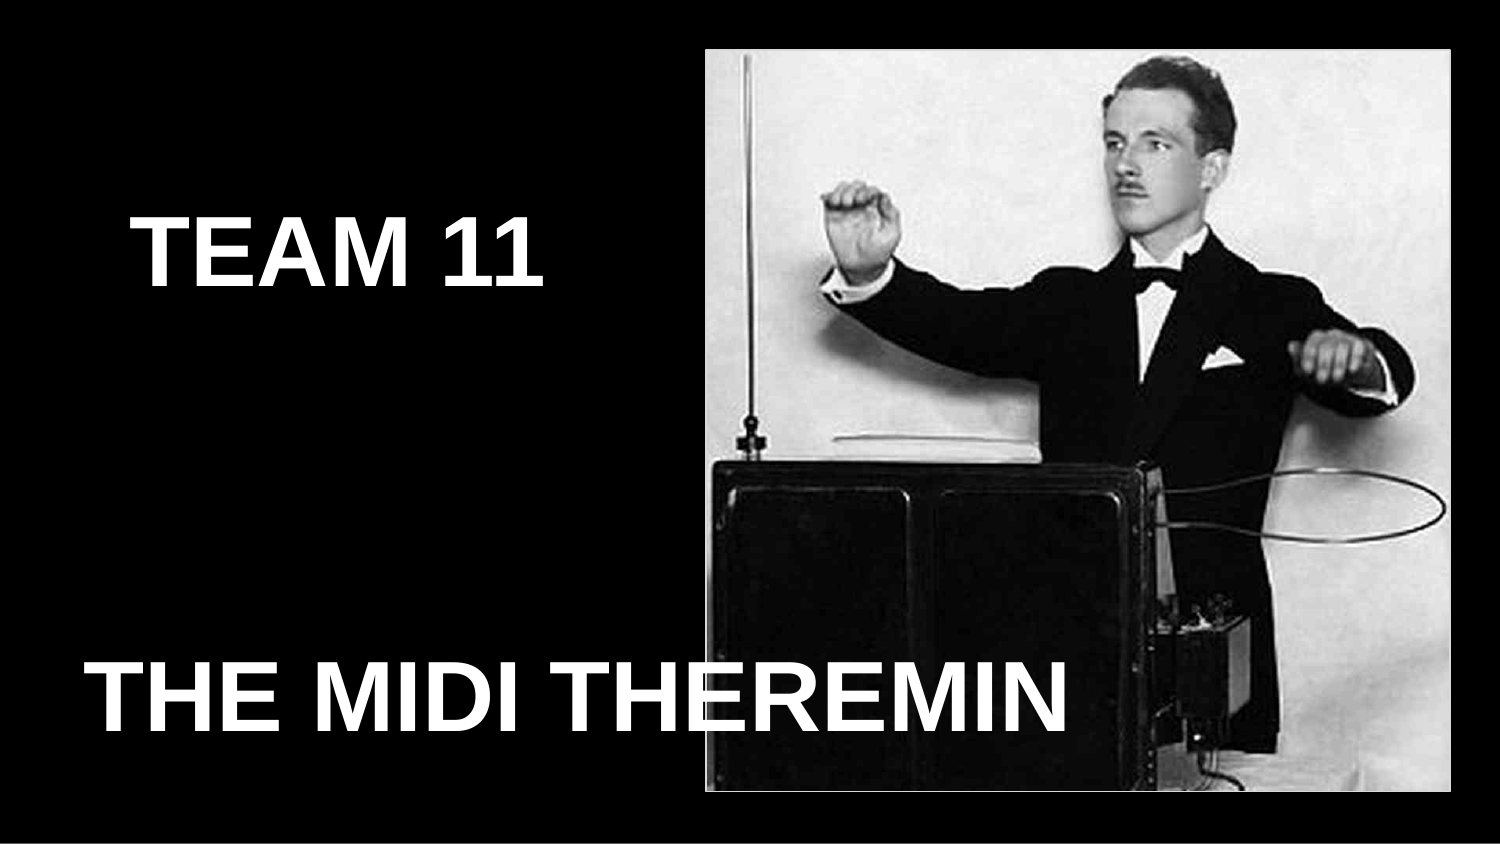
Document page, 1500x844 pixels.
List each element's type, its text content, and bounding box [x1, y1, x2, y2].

title TEAM 11 [14, 123, 661, 369]
picture [706, 50, 1450, 791]
title THE MIDI THEREMIN [14, 562, 1142, 821]
